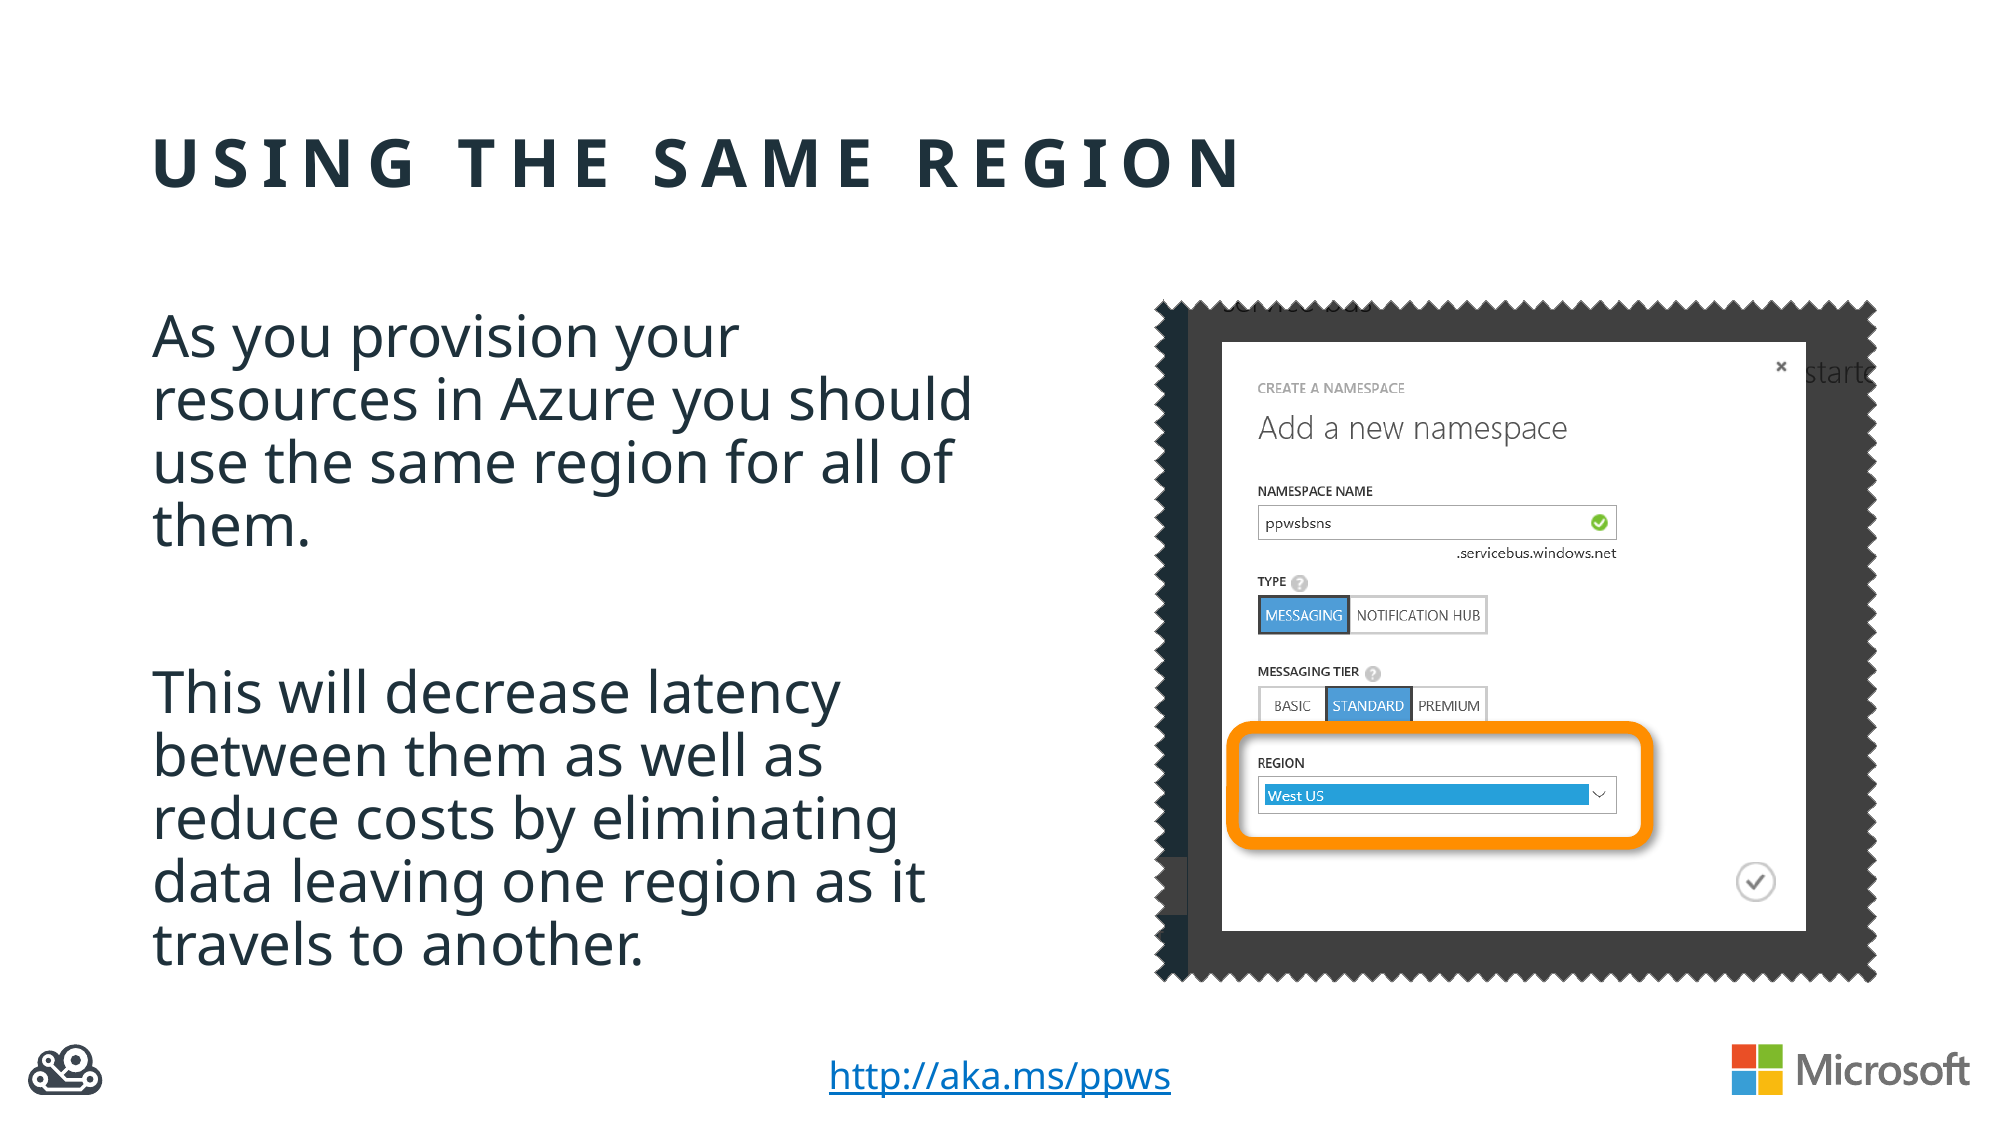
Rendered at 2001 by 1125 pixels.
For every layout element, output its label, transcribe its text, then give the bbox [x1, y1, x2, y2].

title Using the same region [135, 57, 1860, 275]
list As you provision your resources in Azure you should use the same region for all of them. This will decrease latency between them as well as reduce costs by eliminating data leaving one region as it travels to another. [137, 299, 1024, 1014]
picture [1154, 299, 1877, 984]
